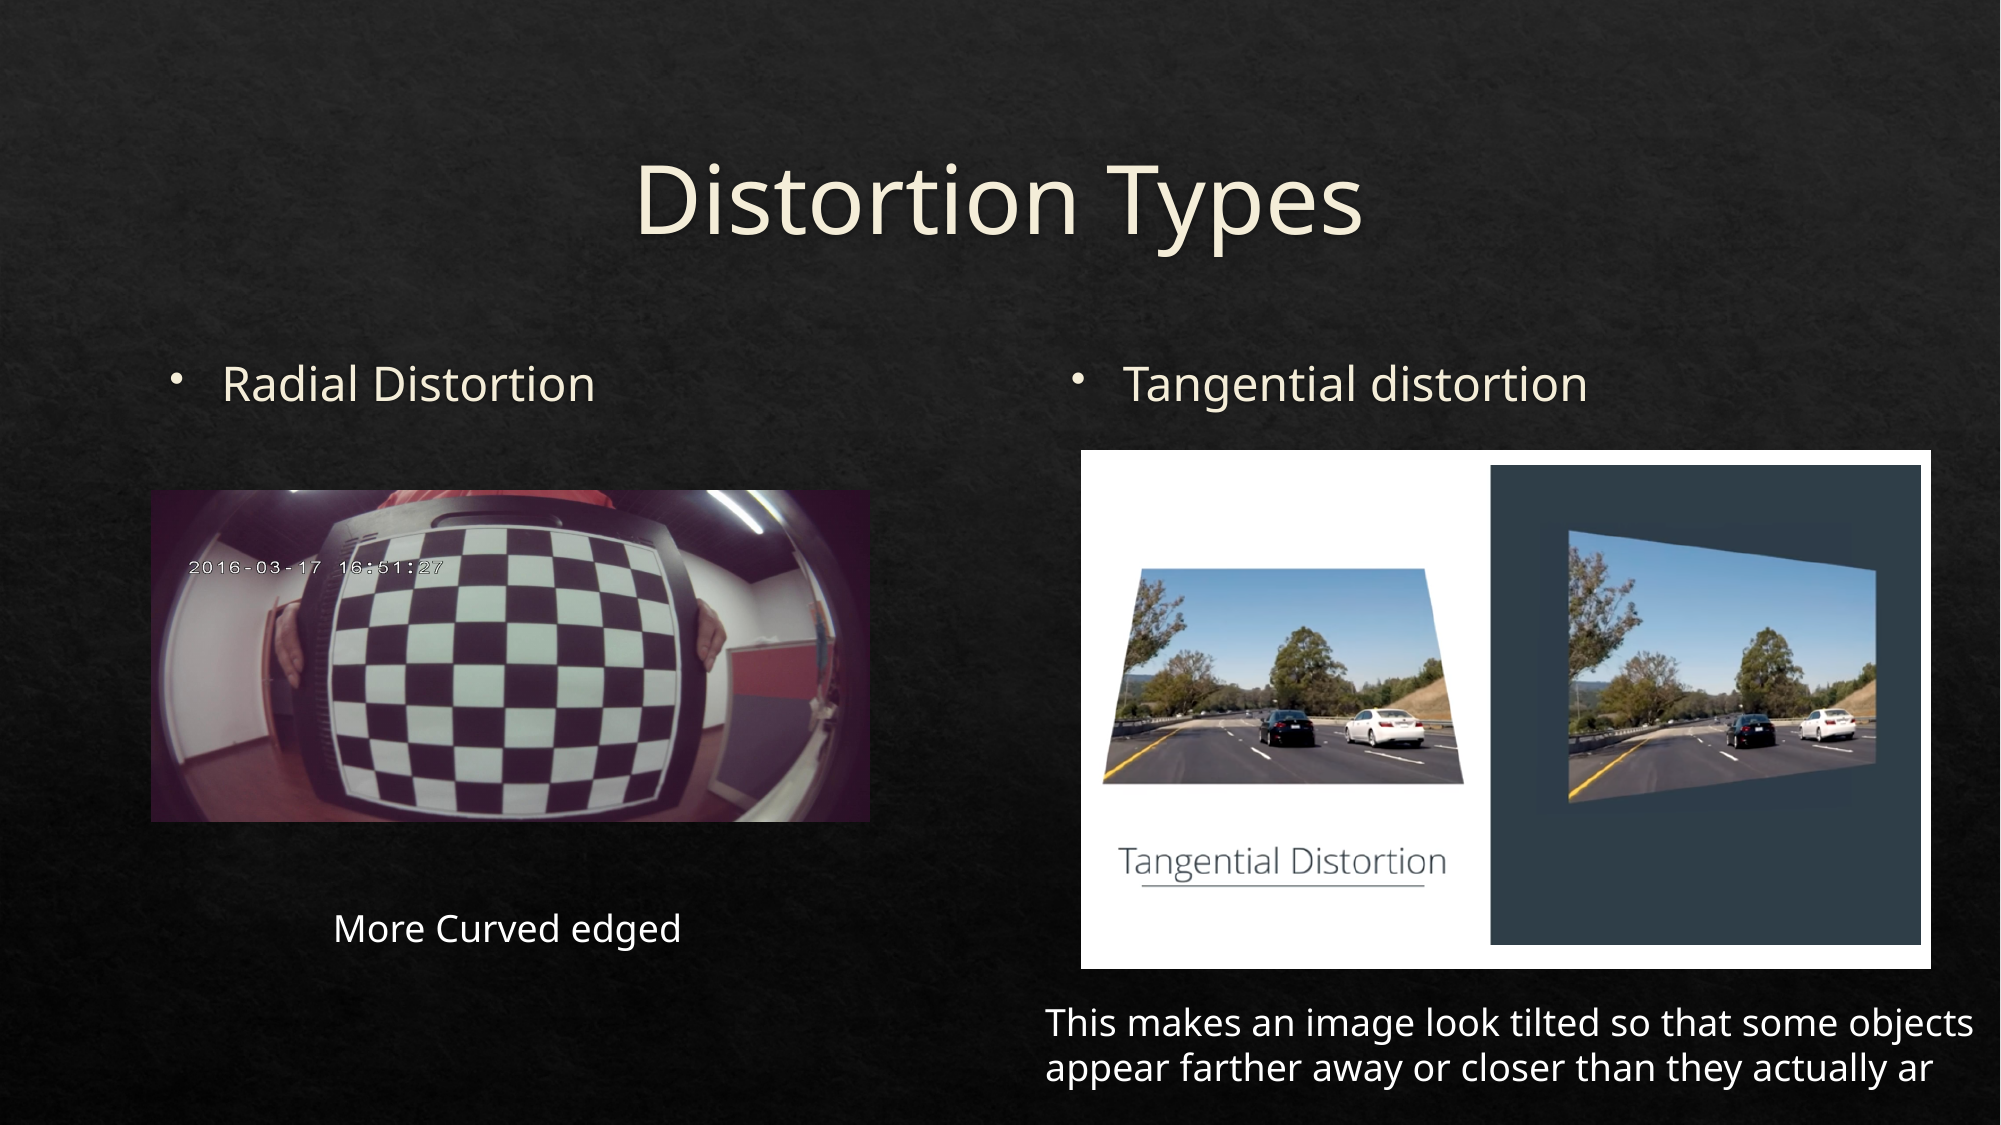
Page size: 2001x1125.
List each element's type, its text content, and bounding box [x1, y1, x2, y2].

title Distortion Types [149, 99, 1849, 307]
picture [1081, 450, 1932, 969]
text_box More Curved edged [318, 897, 698, 958]
text_box This makes an image look tilted so that some objects appear farther away or closer than they actually ar [1030, 991, 2000, 1097]
list Tangential distortion [1051, 340, 1849, 935]
list Radial Distortion [149, 340, 947, 935]
picture [151, 490, 870, 822]
